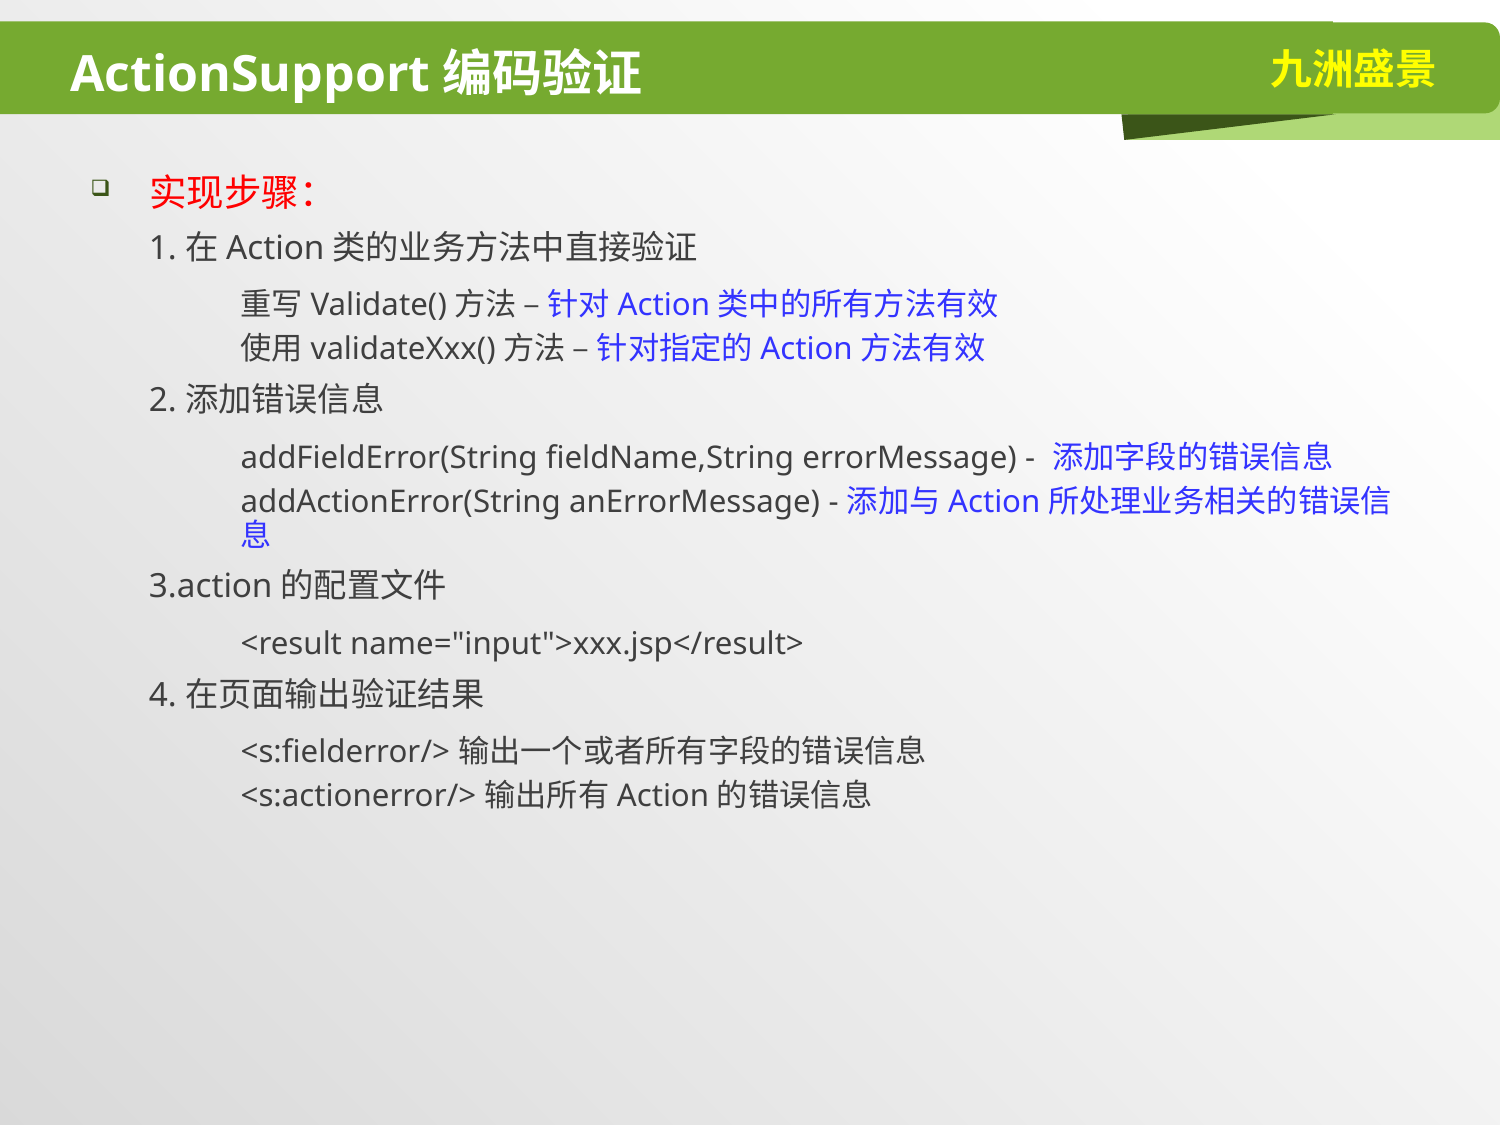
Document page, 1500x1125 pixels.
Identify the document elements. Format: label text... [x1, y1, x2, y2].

list 实现步骤： 1.在Action类的业务方法中直接验证 重写Validate()方法 – 针对Action类中的所有方法有效 使用validateXxx()方法 – 针对指定的Action方法有效 2.添加错误信息 addFieldError(String fieldName,String errorMessage) - 添加字段的错误信息 addActionError(String anErrorMessage) -添加与Action所处理业务相关的错误信息 3.action的配置文件 <result name="input">xxx.jsp</result> 4.在页面输出验证结果 <s:fielderror/>输出一个或者所有字段的错误信息 <s:actionerror/>输出所有Action的错误信息 [75, 157, 1418, 1052]
title ActionSupport编码验证 [55, 25, 1318, 110]
